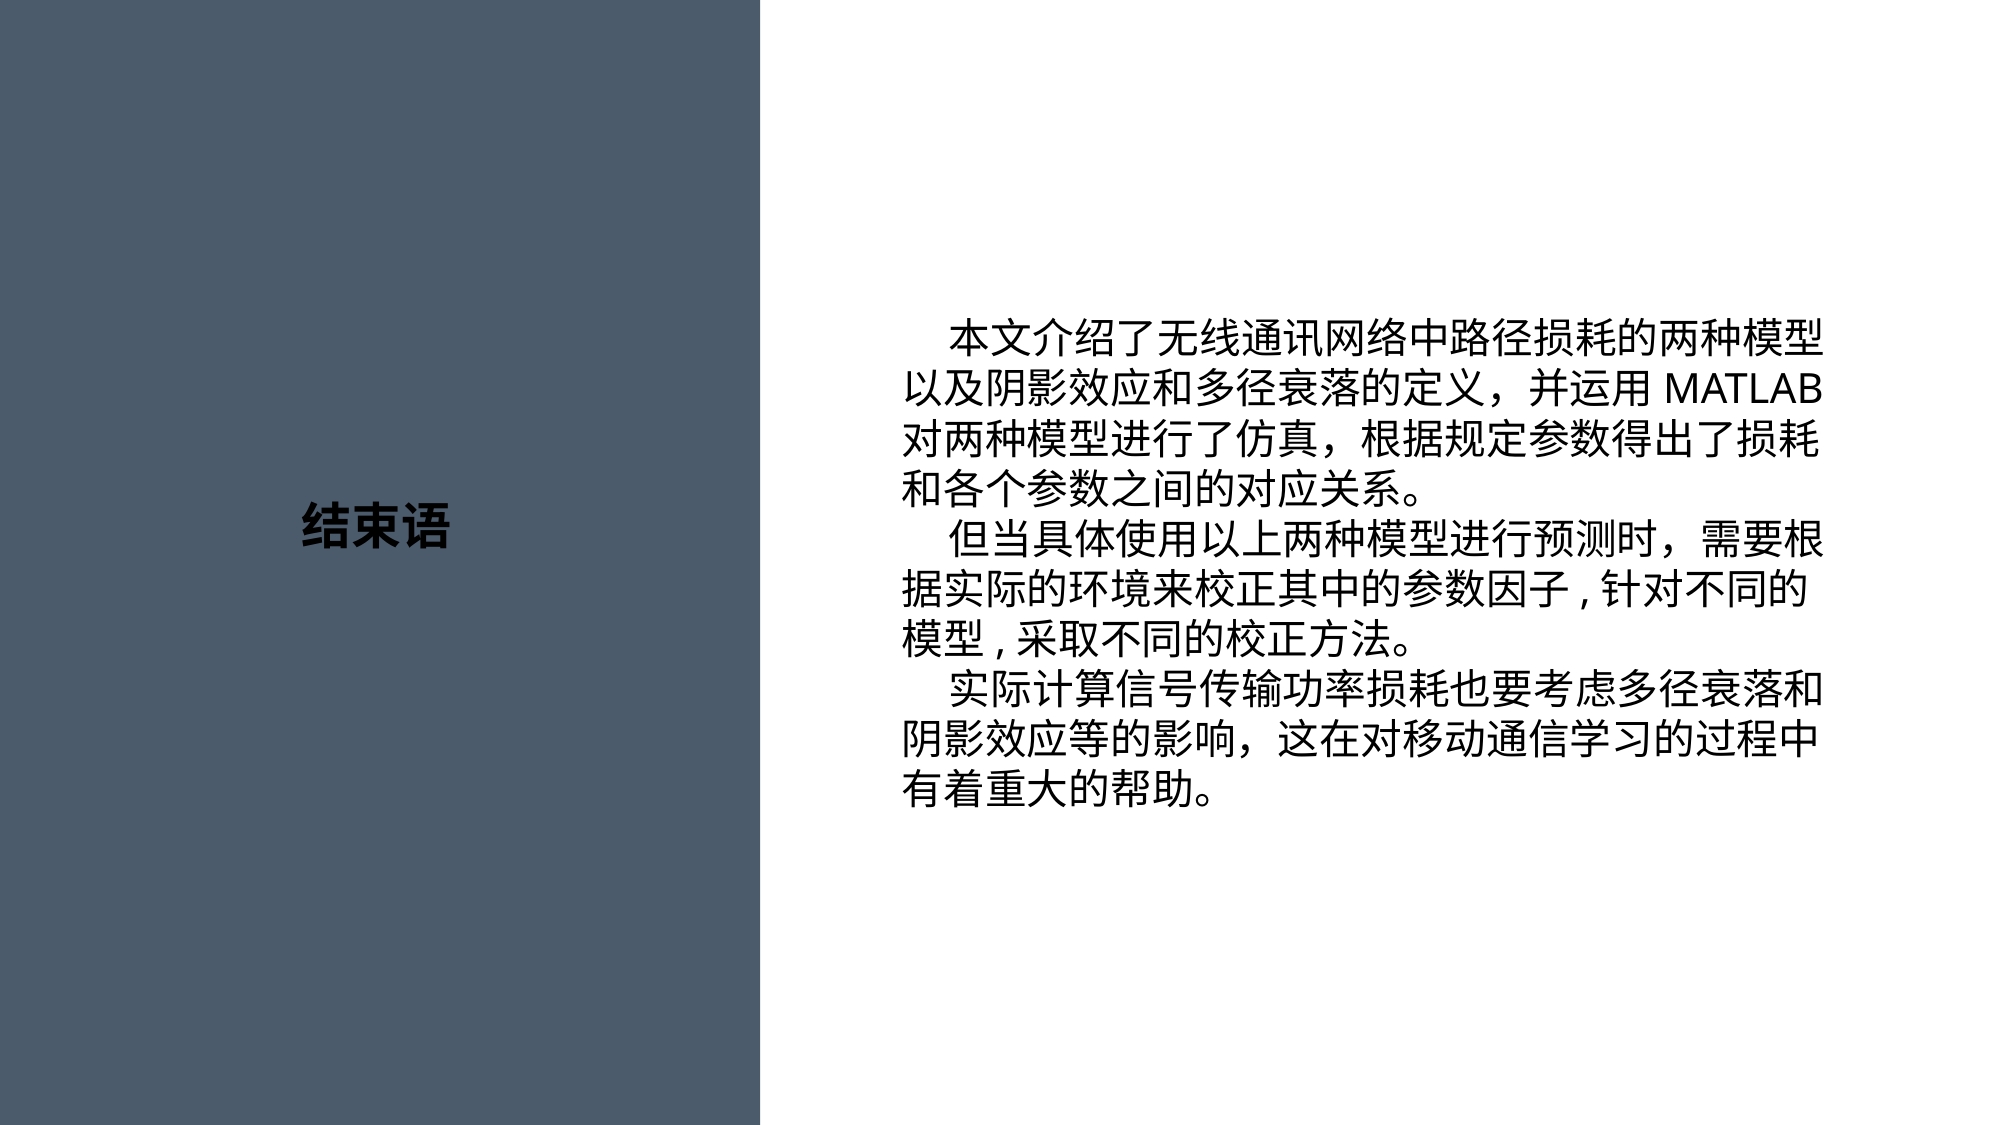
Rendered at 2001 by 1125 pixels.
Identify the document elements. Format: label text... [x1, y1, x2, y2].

text_box 结束语 [286, 486, 474, 562]
text_box [0, 0, 761, 1125]
text_box 本文介绍了无线通讯网络中路径损耗的两种模型以及阴影效应和多径衰落的定义，并运用MATLAB对两种模型进行了仿真，根据规定参数得出了损耗和各个参数之间的对应关系。 但当具体使用以上两种模型进行预测时，需要根据实际的环境来校正其中的参数因子,针对不同的模型,采取不同的校正方法。 实际计算信号传输功率损耗也要考虑多径衰落和阴影效应等的影响，这在对移动通信学习的过程中有着重大的帮助。 [886, 304, 1859, 865]
